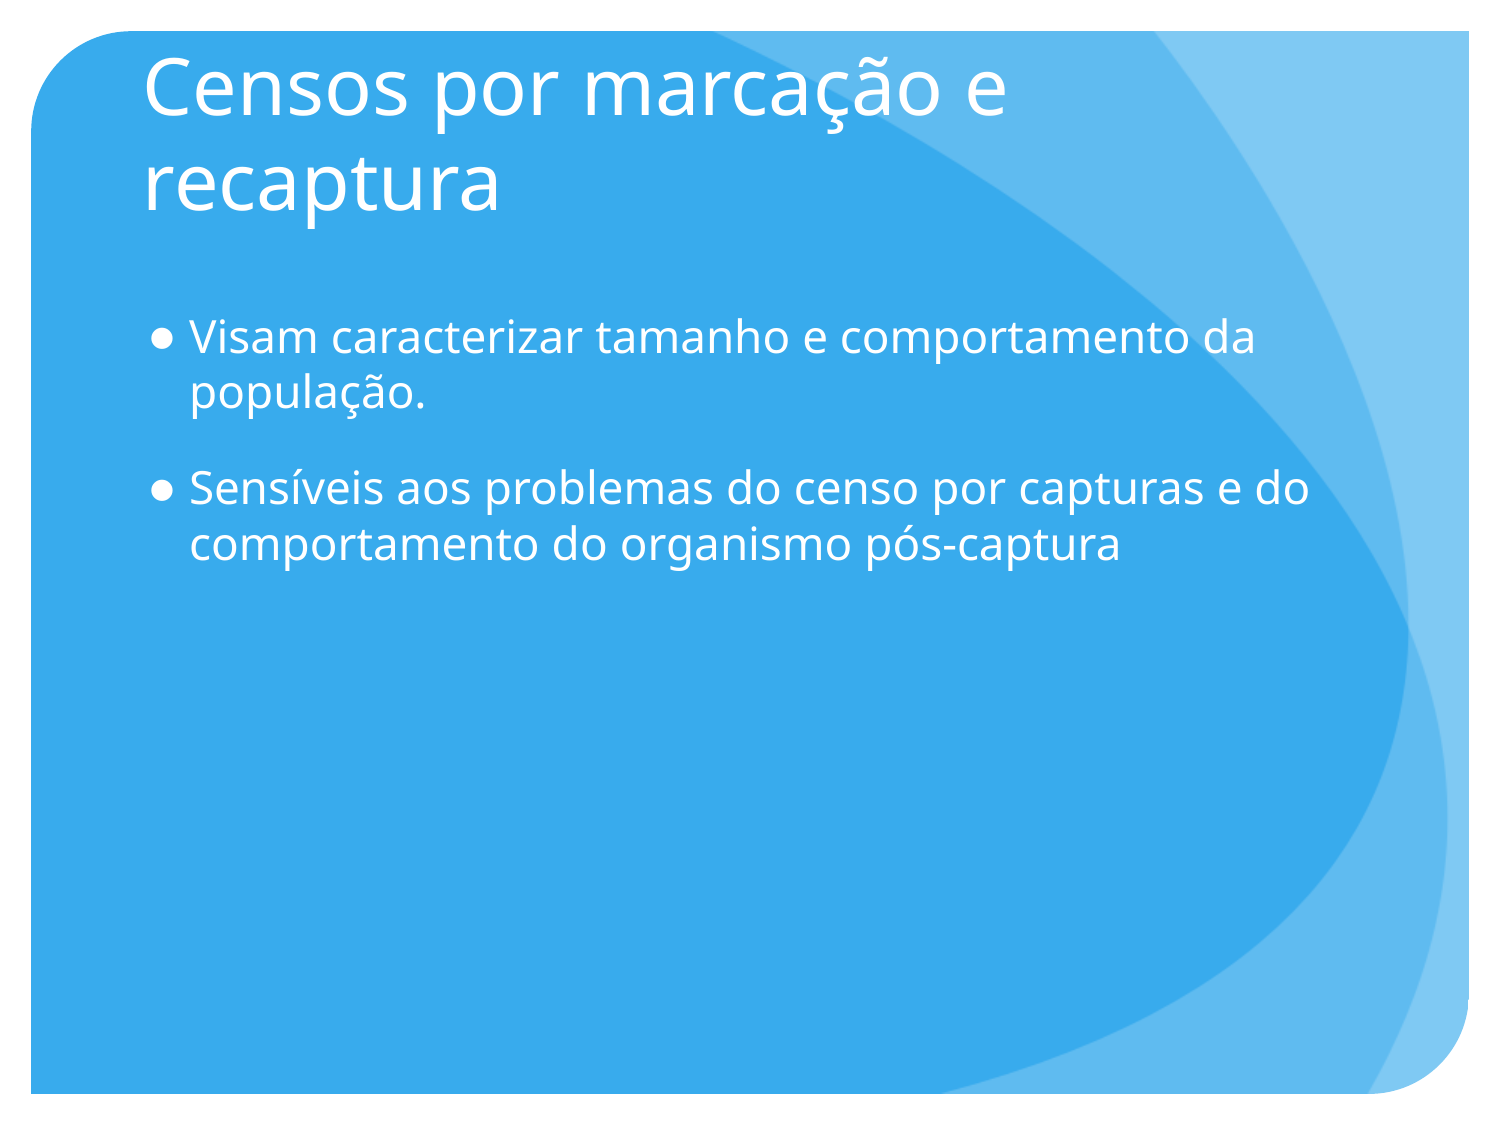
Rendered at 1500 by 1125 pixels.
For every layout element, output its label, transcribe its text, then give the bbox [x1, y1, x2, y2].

title Censos por marcação e recaptura [127, 62, 1372, 234]
list Visam caracterizar tamanho e comportamento da população. Sensíveis aos problemas do censo por capturas e do comportamento do organismo pós-captura [127, 299, 1372, 991]
picture [24, 30, 1473, 1094]
